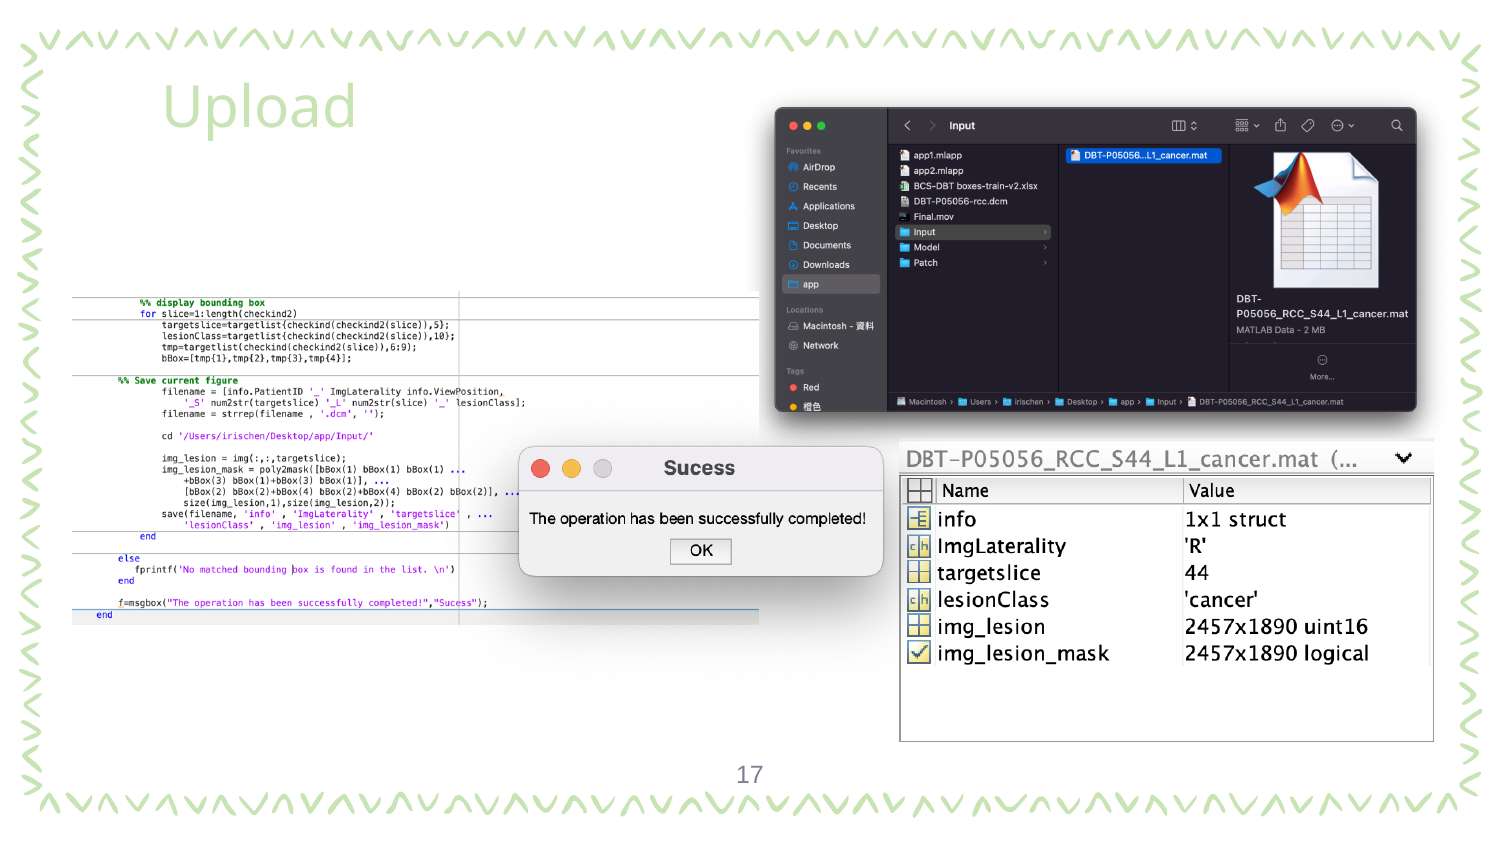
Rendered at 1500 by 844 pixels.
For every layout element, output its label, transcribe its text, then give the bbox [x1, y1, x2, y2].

picture [72, 80, 1456, 742]
title Upload [146, 33, 1354, 175]
slide_number ‹#› [0, 741, 1500, 807]
